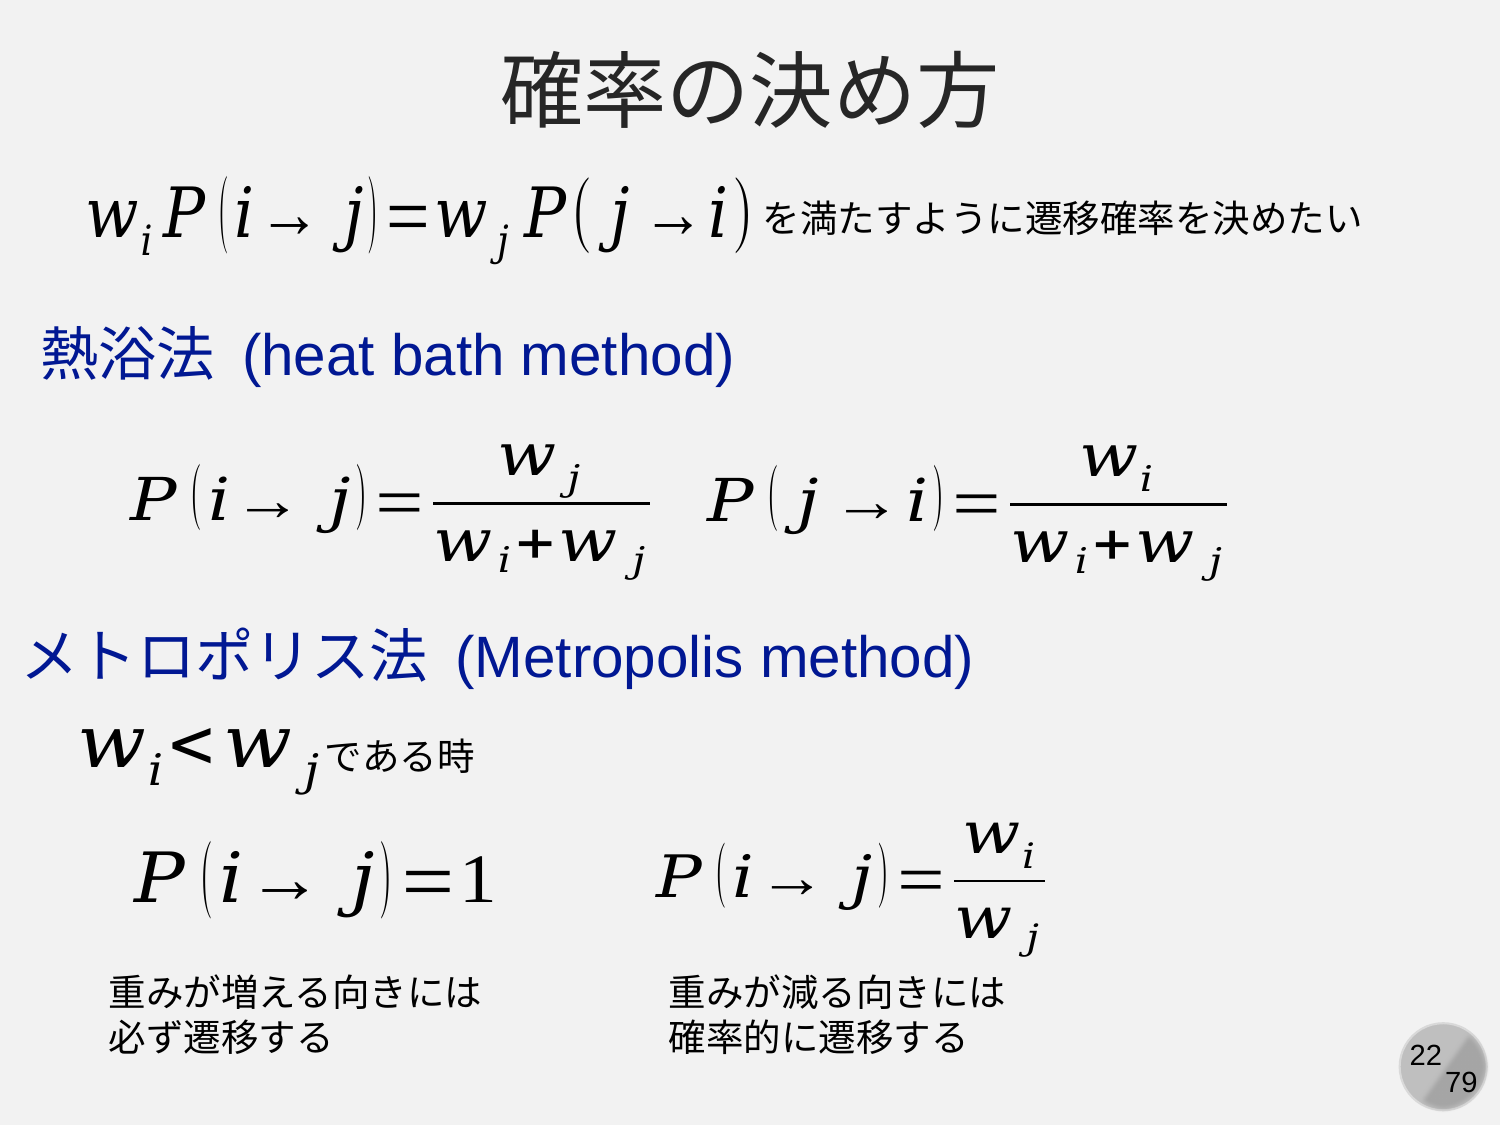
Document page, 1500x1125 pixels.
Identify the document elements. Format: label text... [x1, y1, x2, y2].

text_box 重みが増える向きには 必ず遷移する [93, 962, 498, 1067]
text_box である時 [310, 725, 490, 786]
text_box を満たすように遷移確率を決めたい [748, 188, 1378, 248]
list 確率の決め方 [0, 31, 1500, 155]
text_box メトロポリス法 (Metropolis method) [5, 612, 990, 697]
text_box 重みが減る向きには 確率的に遷移する [653, 962, 1021, 1067]
text_box 熱浴法 (heat bath method) [25, 309, 751, 395]
